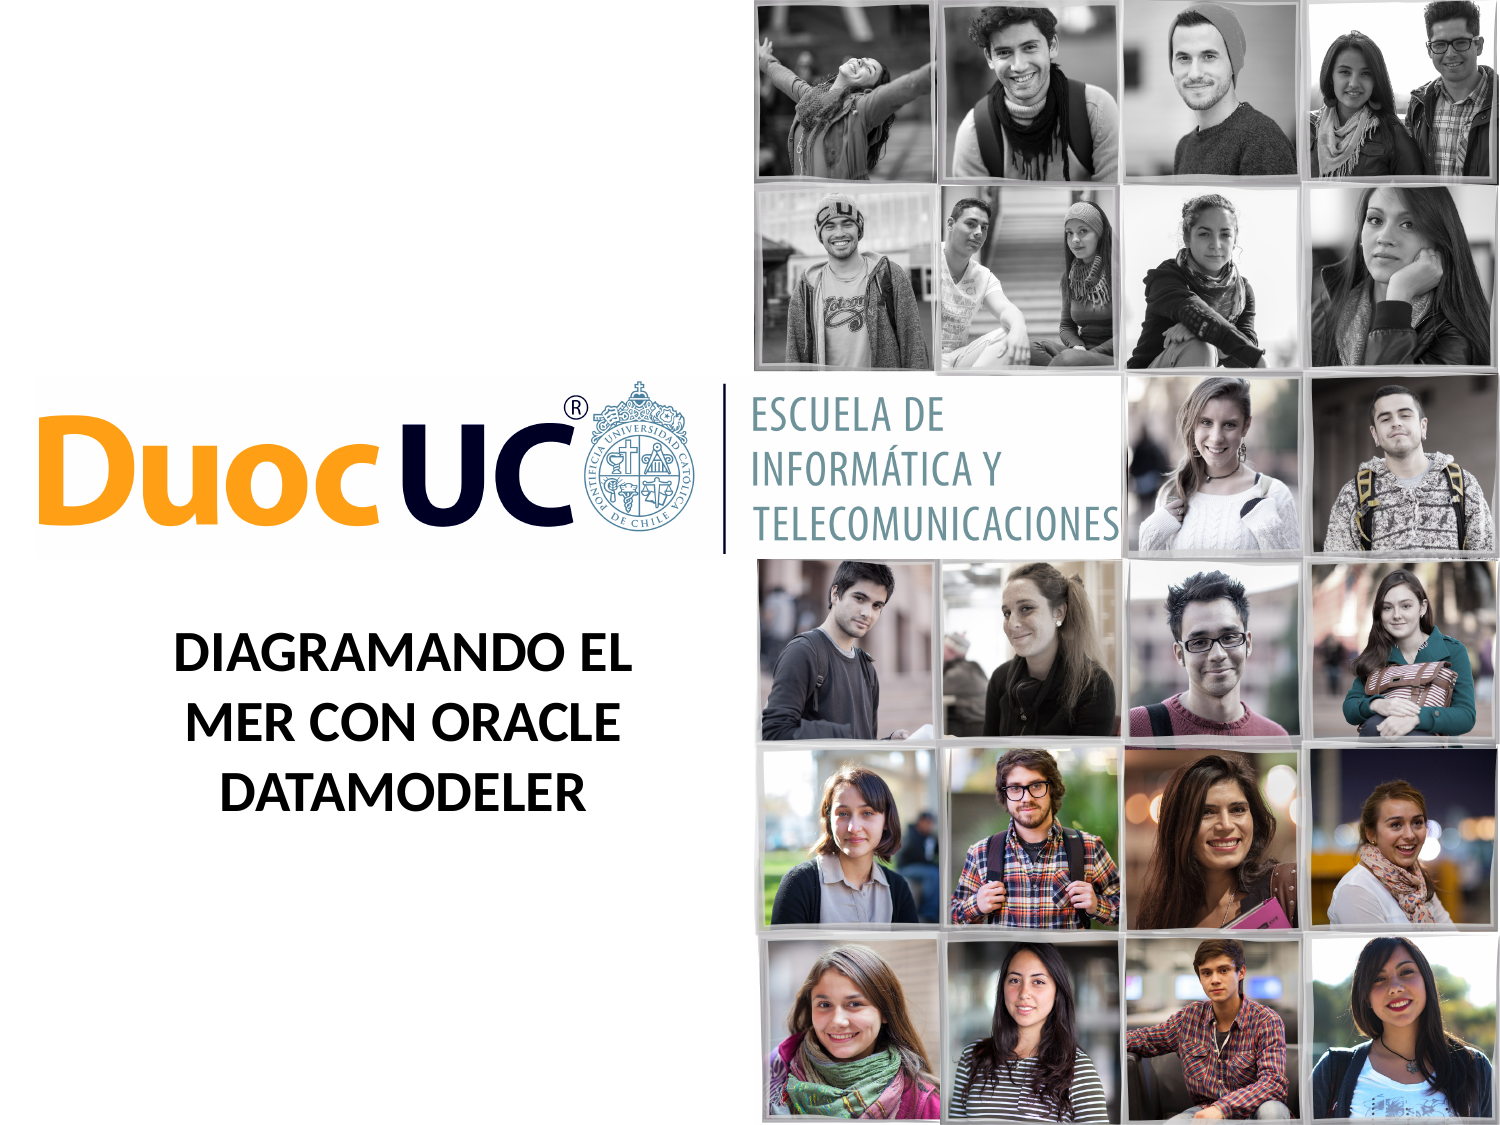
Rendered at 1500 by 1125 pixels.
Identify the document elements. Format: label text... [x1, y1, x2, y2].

text_box DIAGRAMANDO EL MER CON ORACLE DATAMODELER [123, 605, 684, 831]
picture [35, 0, 1500, 1125]
